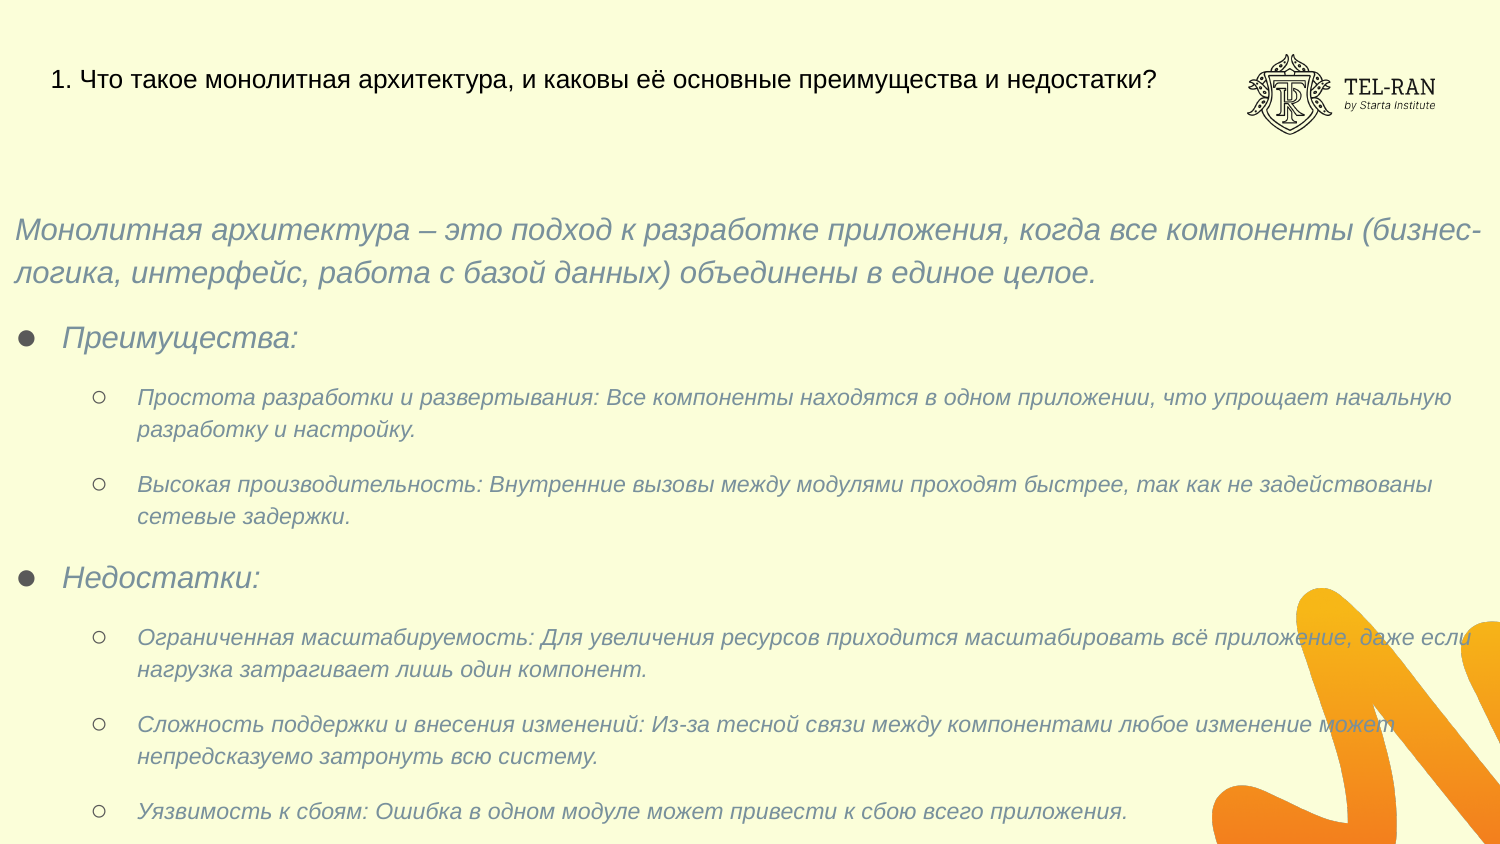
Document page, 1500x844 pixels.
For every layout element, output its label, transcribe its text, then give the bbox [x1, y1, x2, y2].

title 1. Что такое монолитная архитектура, и каковы её основные преимущества и недостатки? [35, 47, 1434, 142]
list Монолитная архитектура – это подход к разработке приложения, когда все компоненты (бизнес-логика, интерфейс, работа с базой данных) объединены в единое целое. Преимущества: Простота разработки и развертывания: Все компоненты находятся в одном приложении, что упрощает начальную разработку и настройку. Высокая производительность: Внутренние вызовы между модулями проходят быстрее, так как не задействованы сетевые задержки. Недостатки: Ограниченная масштабируемость: Для увеличения ресурсов приходится масштабировать всё приложение, даже если нагрузка затрагивает лишь один компонент. Сложность поддержки и внесения изменений: Из-за тесной связи между компонентами любое изменение может непредсказуемо затронуть всю систему. Уязвимость к сбоям: Ошибка в одном модуле может привести к сбою всего приложения. [0, 189, 1500, 844]
picture [1247, 54, 1435, 135]
picture [1152, 588, 1500, 844]
